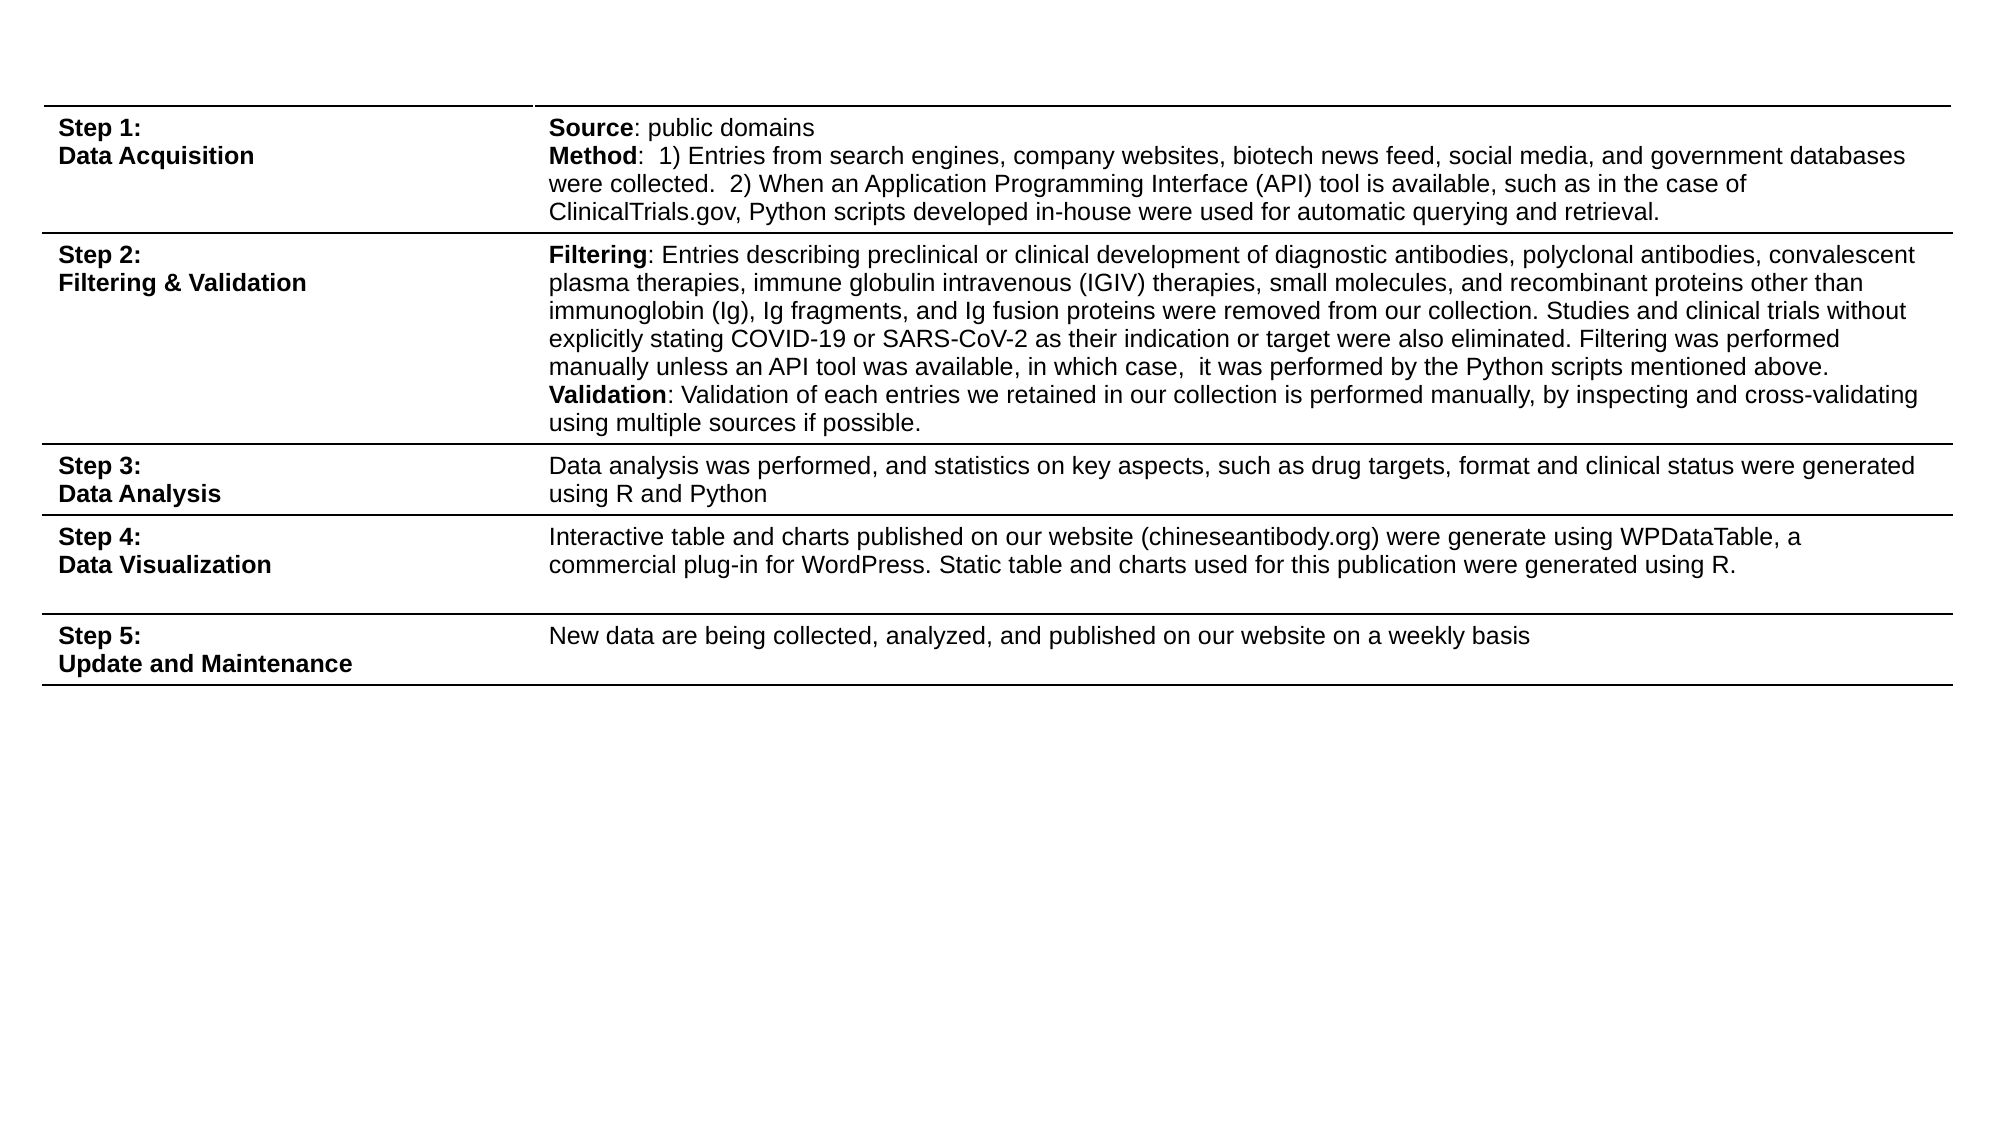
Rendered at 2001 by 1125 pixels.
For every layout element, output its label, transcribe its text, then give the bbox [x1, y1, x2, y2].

table_header Source: public domains Method: 1) Entries from search engines, company websites, biotech news feed, social media, and government databases were collected. 2) When an Application Programming Interface (API) tool is available, such as in the case of ClinicalTrials.gov, Python scripts developed in-house were used for automatic querying and retrieval. [535, 107, 1951, 232]
table_header Step 1: Data Acquisition [44, 107, 533, 232]
table_cell Step 3: Data Analysis [44, 445, 533, 514]
table_cell Step 5: Update and Maintenance [44, 615, 533, 684]
table_cell New data are being collected, analyzed, and published on our website on a weekly basis [535, 615, 1951, 684]
table_cell Interactive table and charts published on our website (chineseantibody.org) were generate using WPDataTable, a commercial plug-in for WordPress. Static table and charts used for this publication were generated using R. [535, 516, 1951, 613]
table_cell Data analysis was performed, and statistics on key aspects, such as drug targets, format and clinical status were generated using R and Python [535, 445, 1951, 514]
table_cell Step 4: Data Visualization [44, 516, 533, 613]
table_cell Filtering: Entries describing preclinical or clinical development of diagnostic antibodies, polyclonal antibodies, convalescent plasma therapies, immune globulin intravenous (IGIV) therapies, small molecules, and recombinant proteins other than immunoglobin (Ig), Ig fragments, and Ig fusion proteins were removed from our collection. Studies and clinical trials without explicitly stating COVID-19 or SARS-CoV-2 as their indication or target were also eliminated. Filtering was performed manually unless an API tool was available, in which case, it was performed by the Python scripts mentioned above. Validation: Validation of each entries we retained in our collection is performed manually, by inspecting and cross-validating using multiple sources if possible. [535, 234, 1951, 443]
table_cell Step 2: Filtering & Validation [44, 234, 533, 443]
